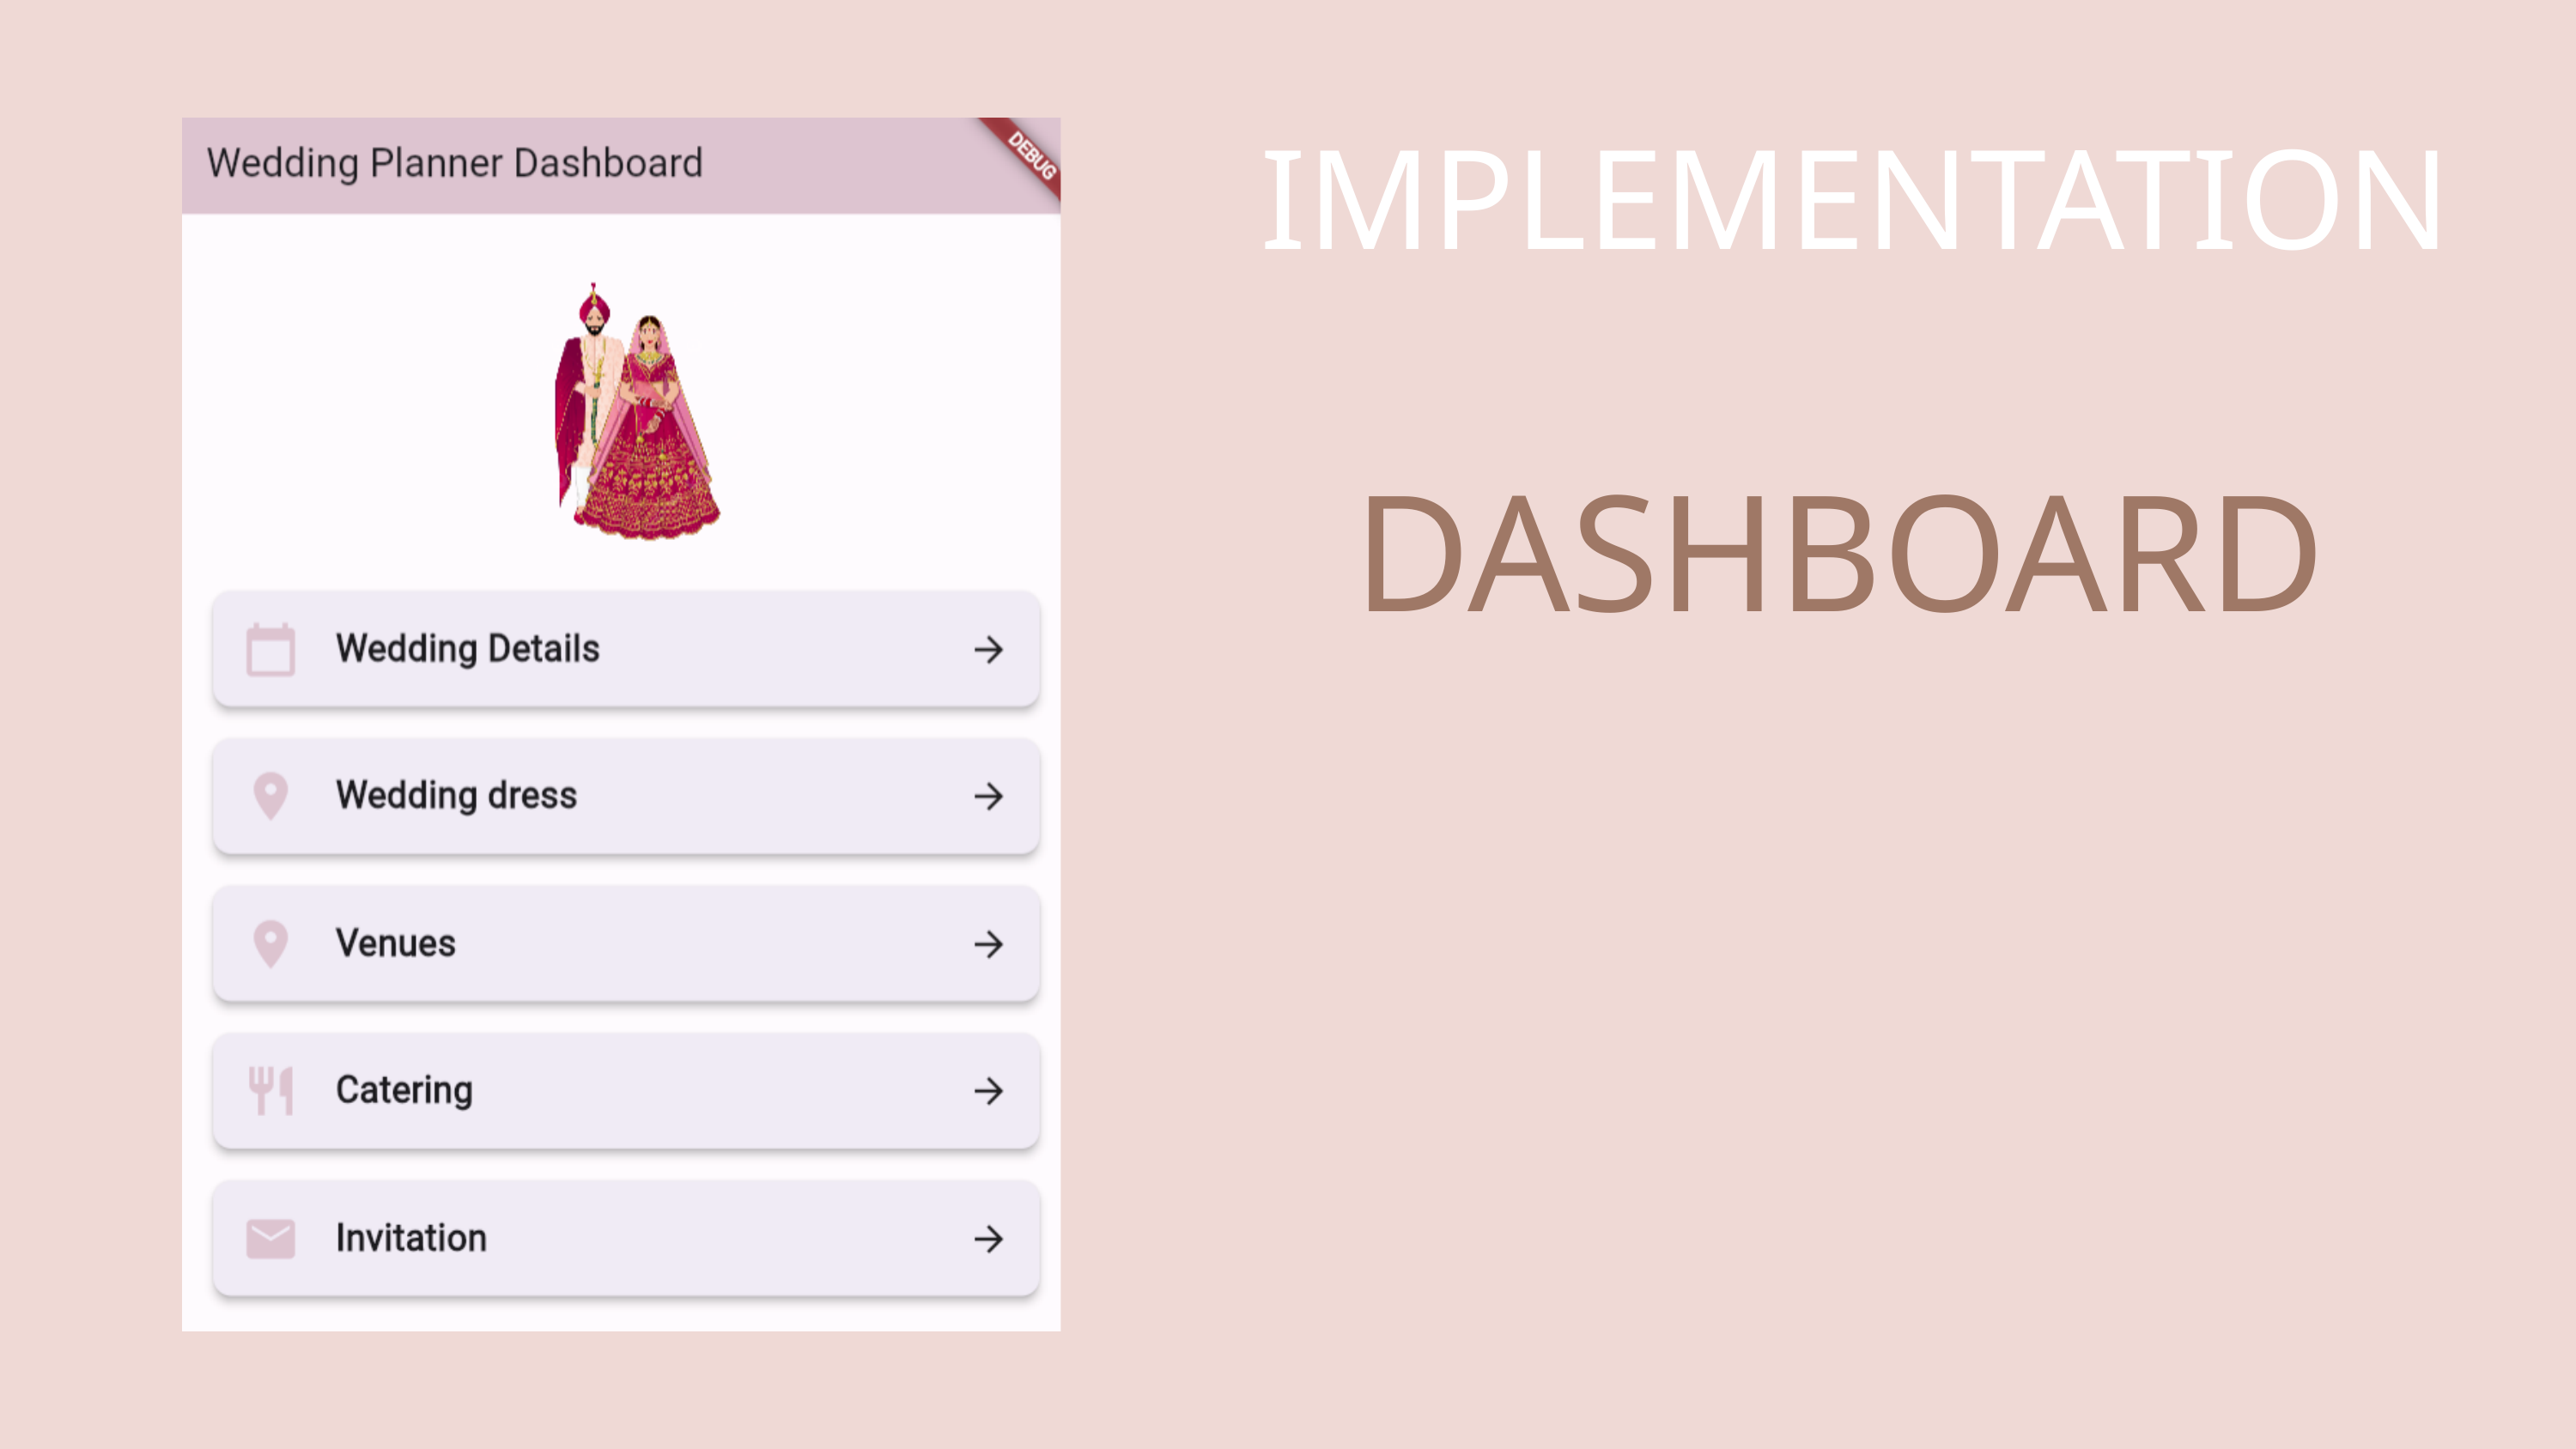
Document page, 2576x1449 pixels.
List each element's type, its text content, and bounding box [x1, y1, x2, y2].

text_box [182, 118, 1061, 1331]
text_box IMPLEMENTATION [1186, 139, 2526, 277]
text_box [1352, 464, 2360, 765]
